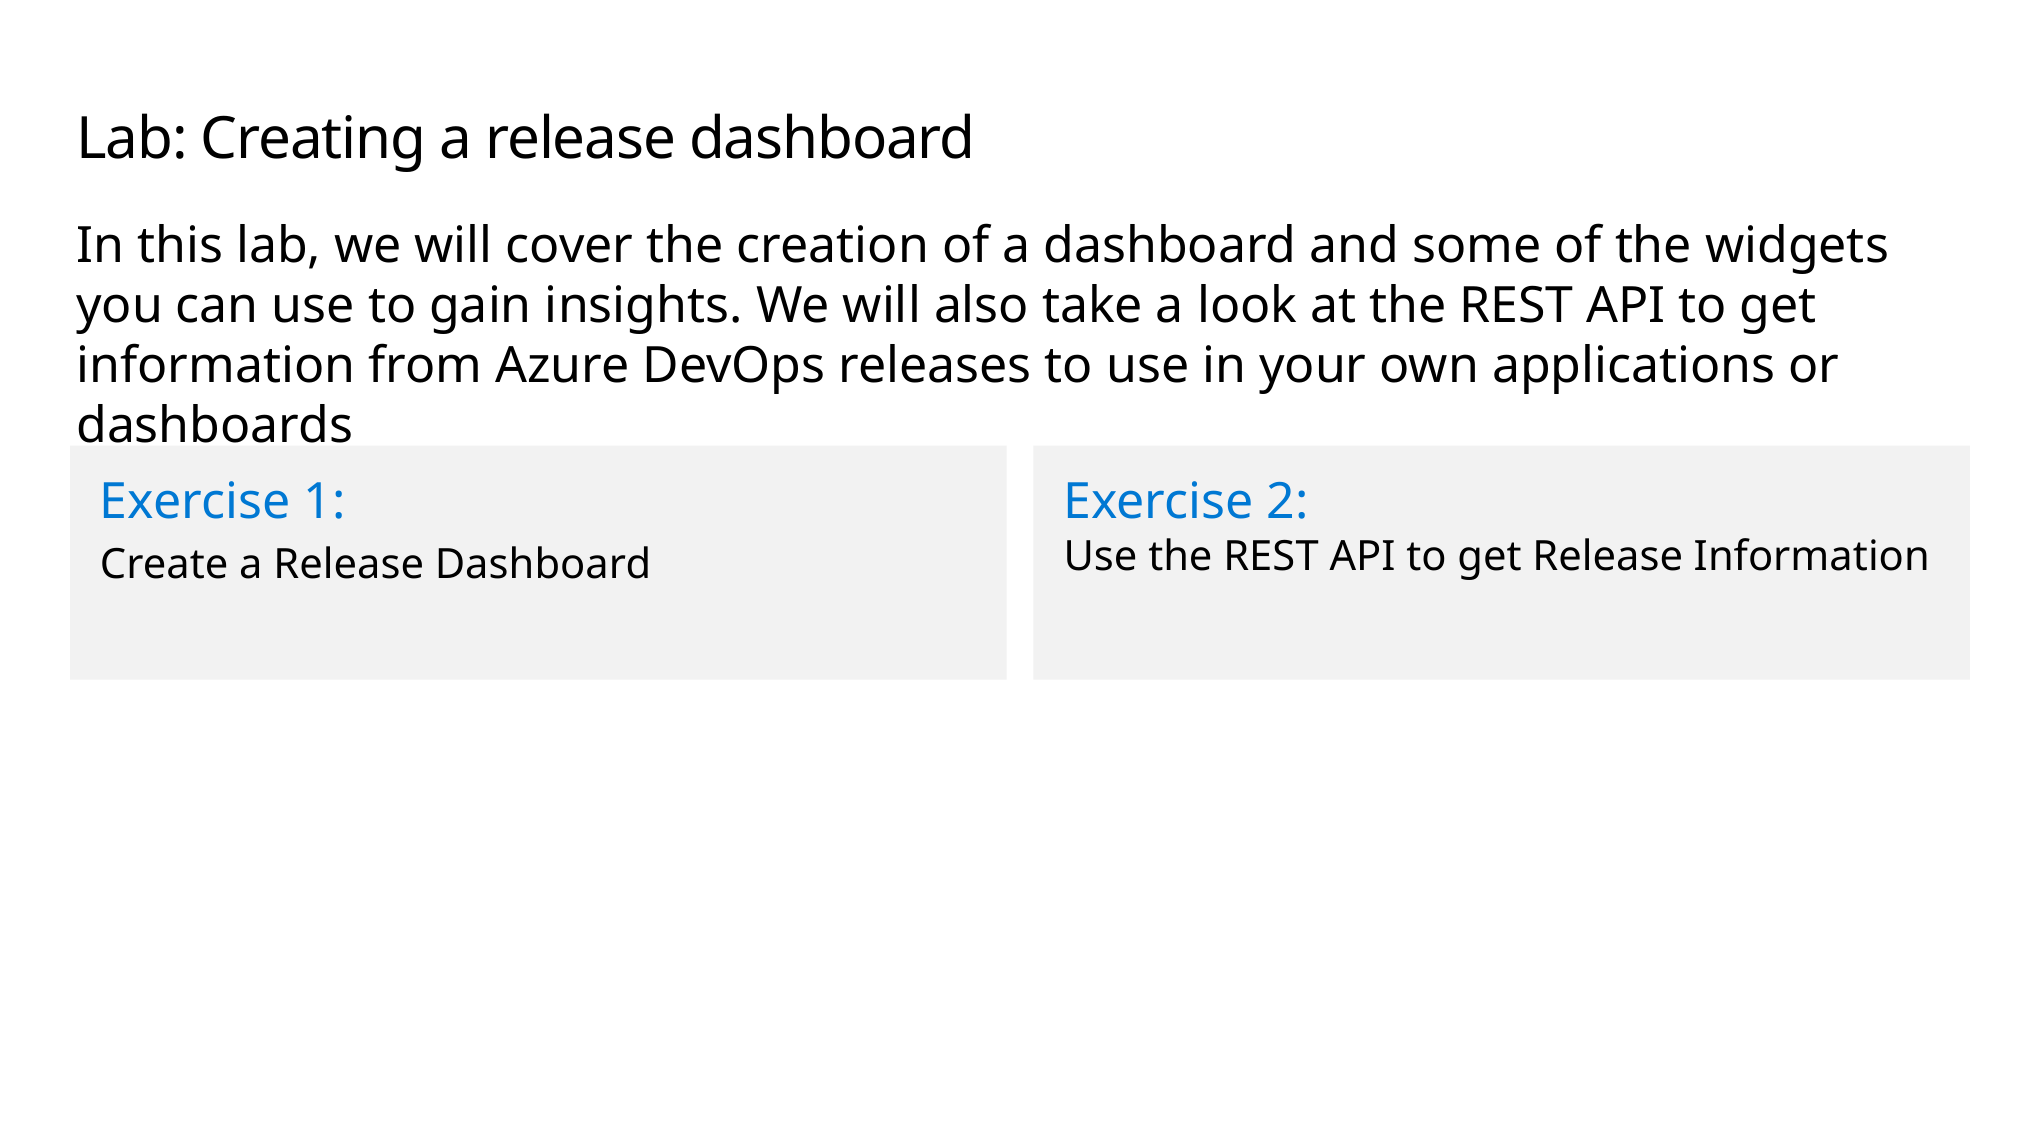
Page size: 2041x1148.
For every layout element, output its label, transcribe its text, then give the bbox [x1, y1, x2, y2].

text_box Exercise 1: Create a Release Dashboard [69, 445, 1007, 680]
text_box Exercise 2: Use the REST API to get Release Information [1033, 445, 1971, 680]
text_box In this lab, we will cover the creation of a dashboard and some of the widgets you can use to gain insights. We will also take a look at the REST API to get information from Azure DevOps releases to use in your own applications or dashboards [76, 212, 1969, 453]
title Lab: Creating a release dashboard [76, 103, 1969, 172]
